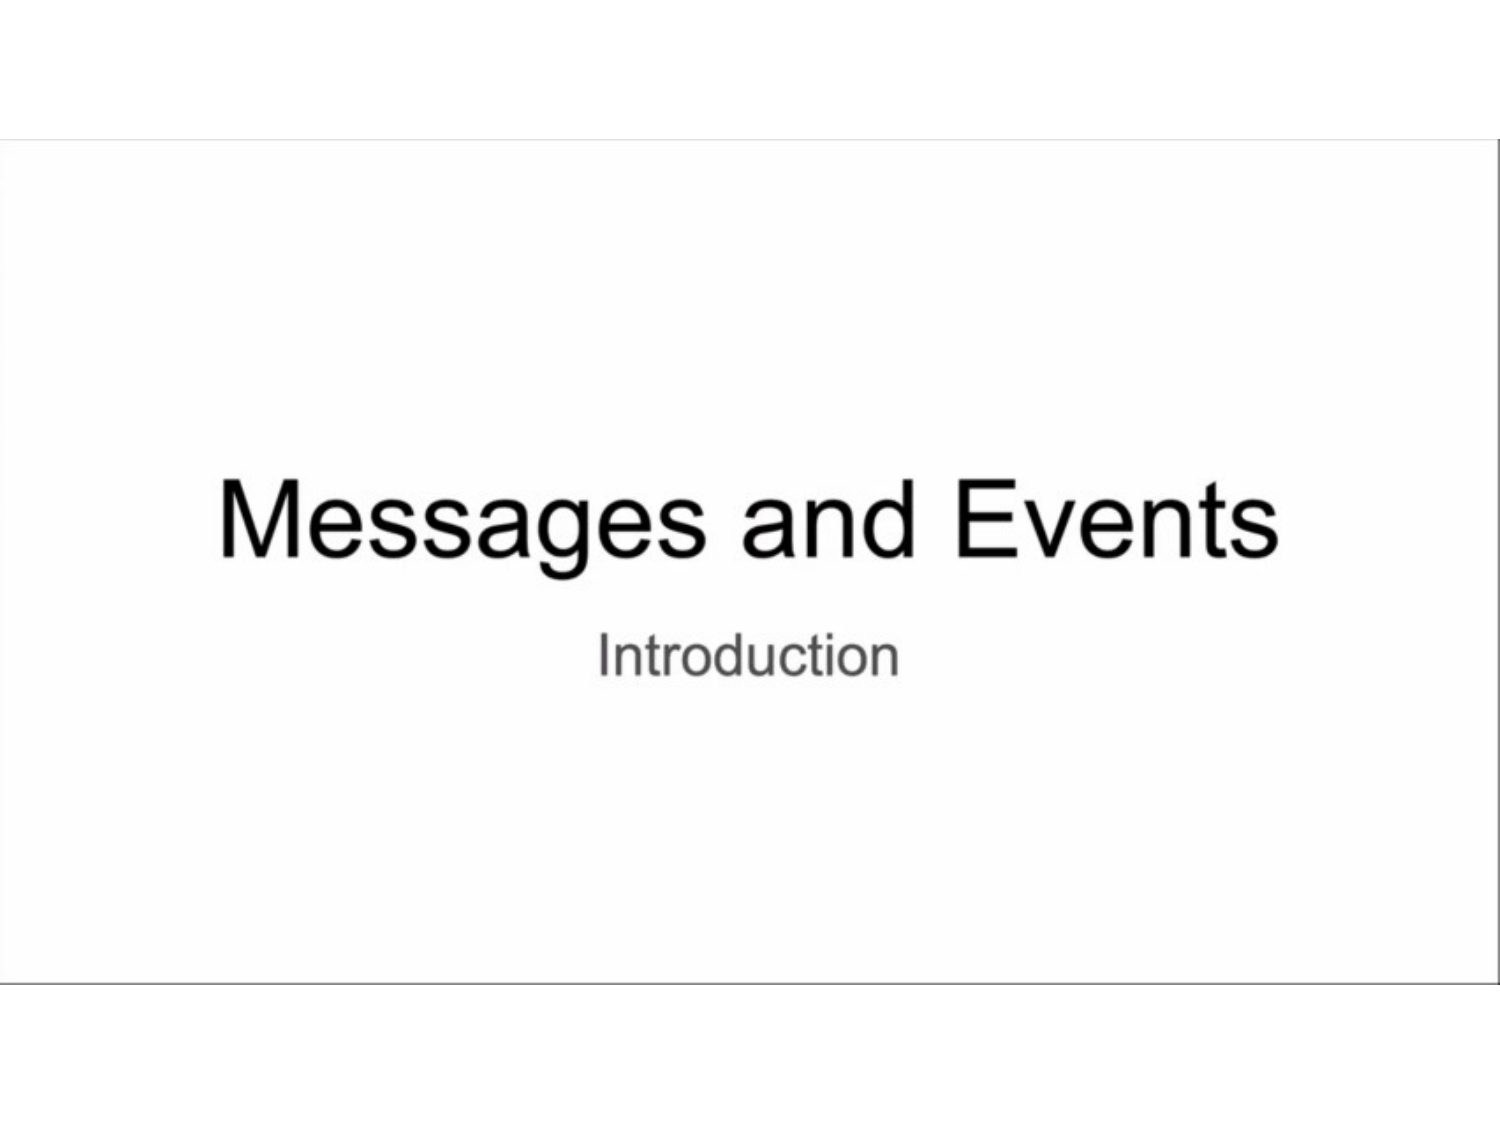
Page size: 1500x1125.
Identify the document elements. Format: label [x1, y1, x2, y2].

picture [0, 139, 1500, 986]
